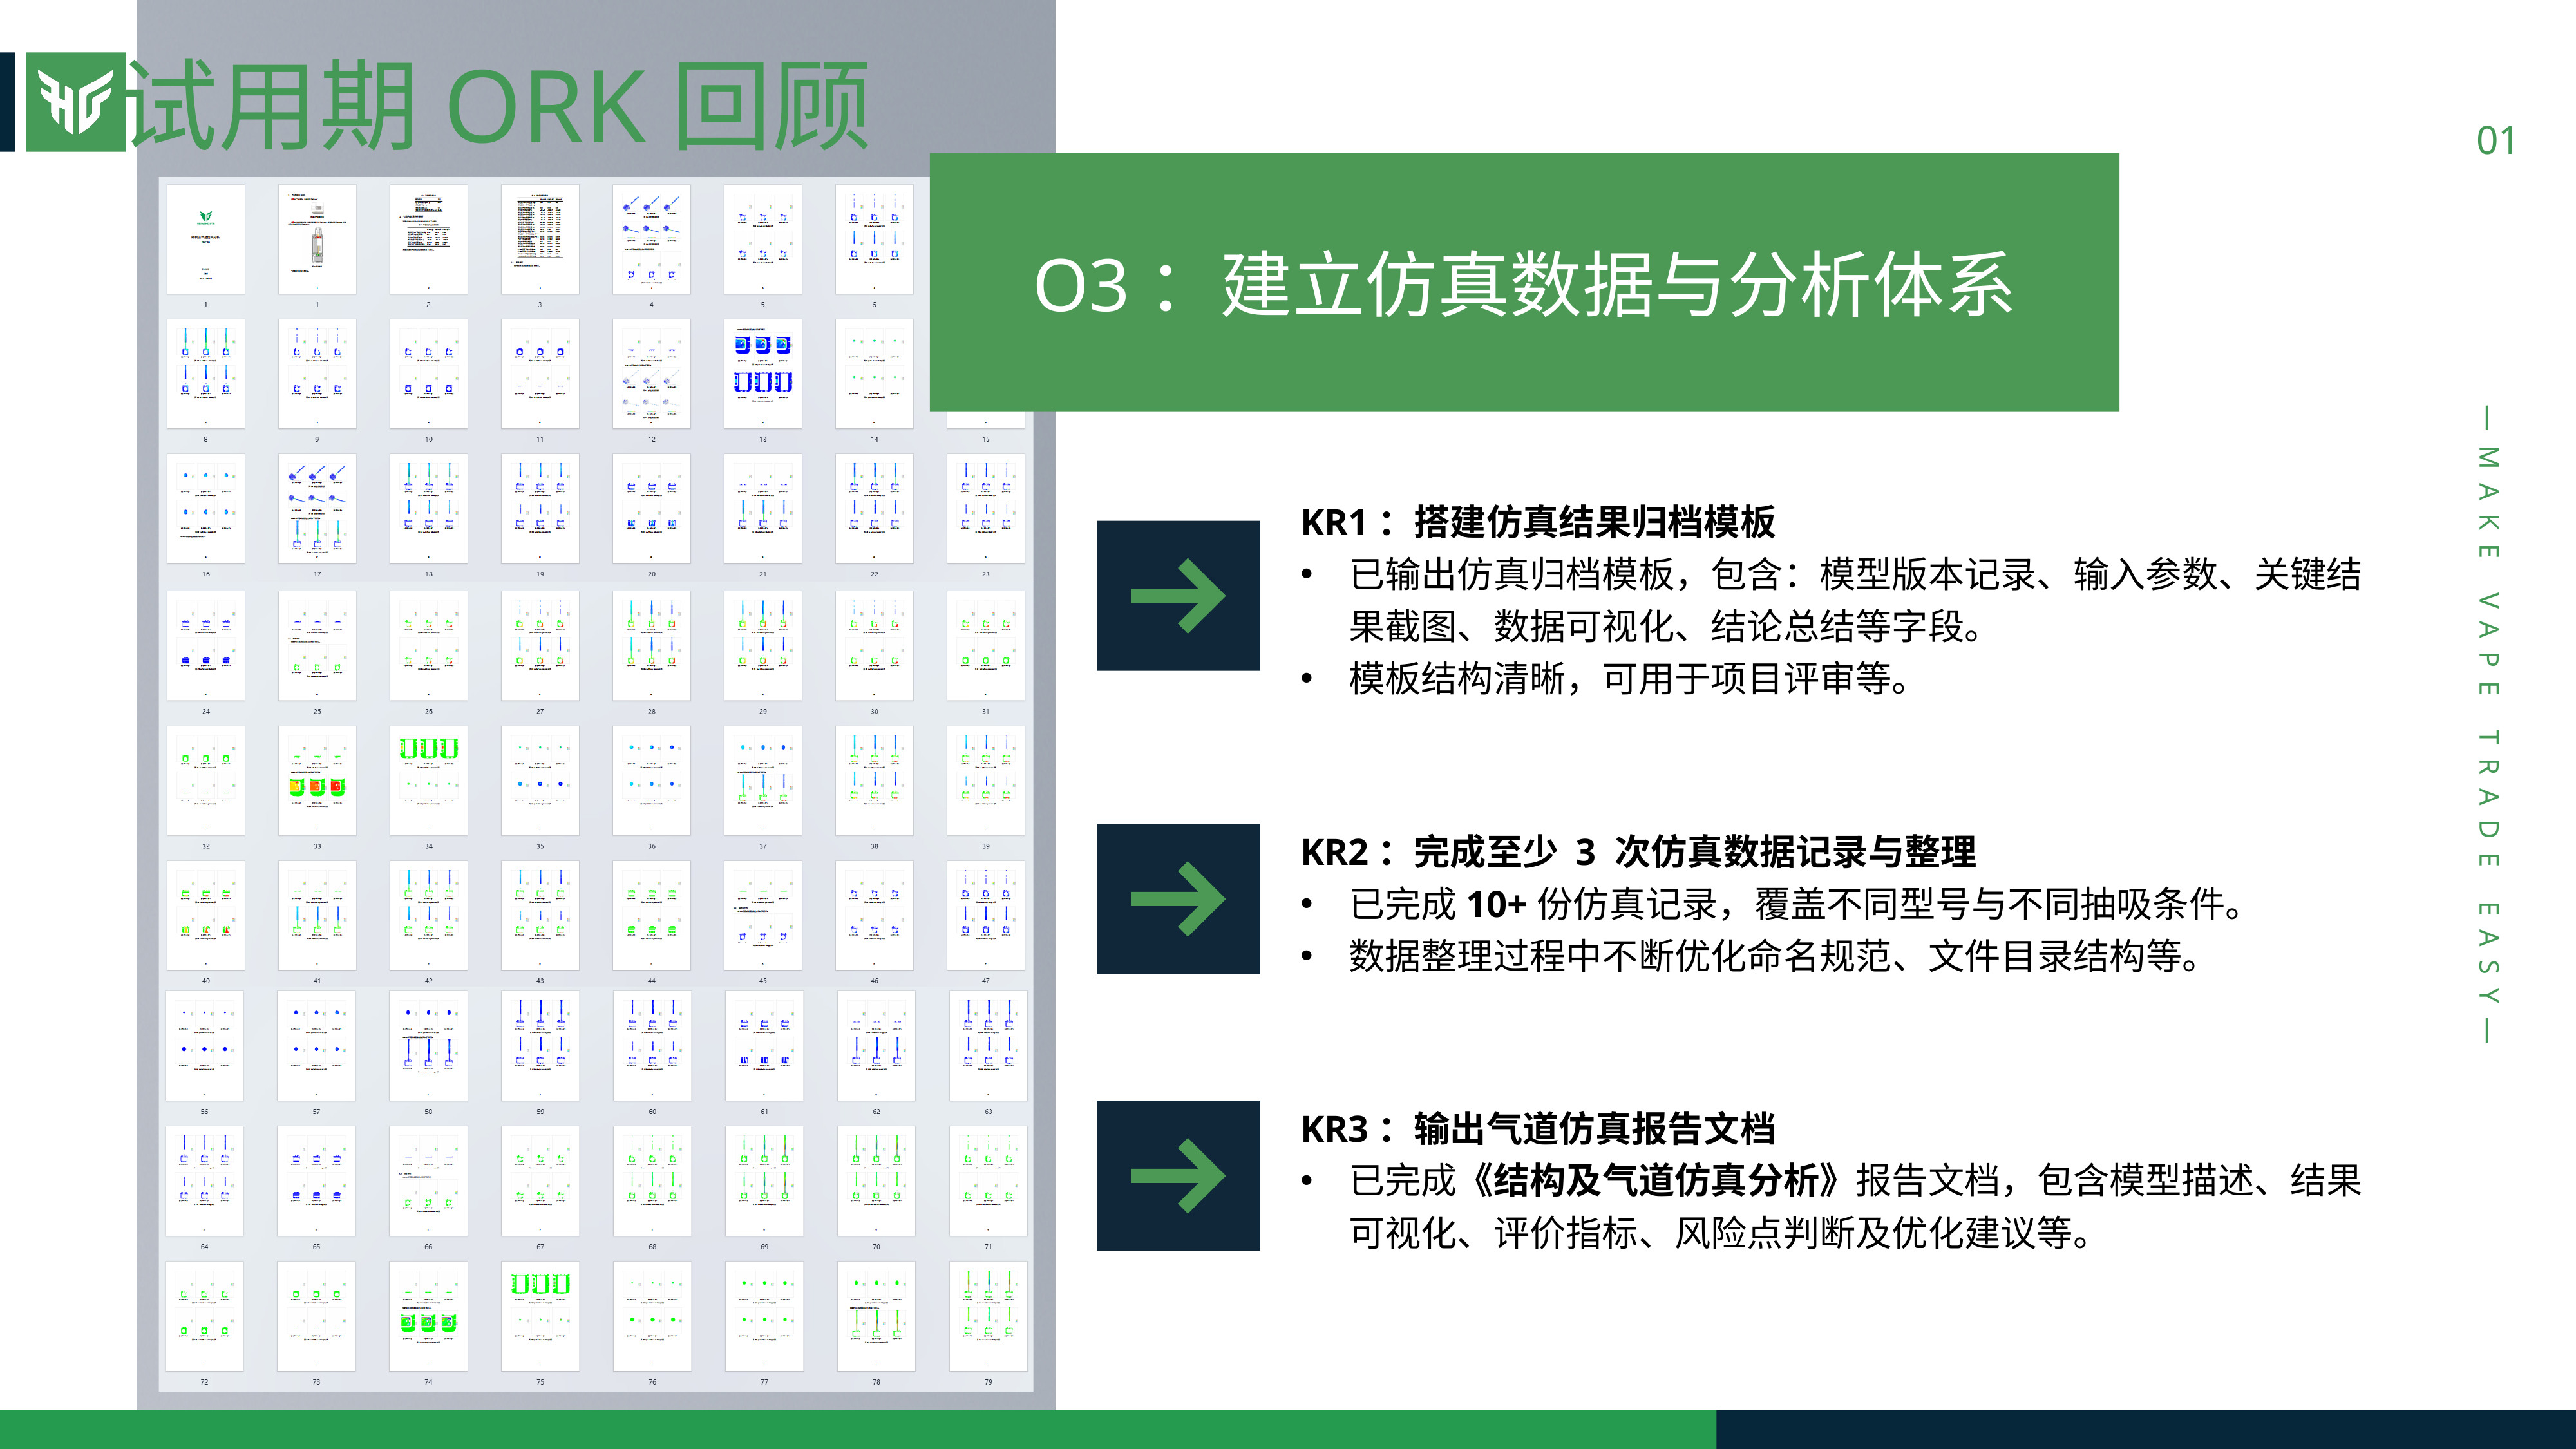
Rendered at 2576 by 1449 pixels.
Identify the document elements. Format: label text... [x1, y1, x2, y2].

text_box 试用期ORK回顾 [112, 36, 137, 168]
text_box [158, 176, 1034, 1392]
text_box [1716, 1410, 2576, 1449]
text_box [1096, 480, 2380, 711]
text_box [26, 52, 112, 152]
text_box [0, 1410, 137, 1449]
text_box [1056, 1410, 1716, 1449]
text_box —MAKE VAPE TRADE EASY— [2477, 379, 2520, 1070]
text_box [0, 52, 15, 152]
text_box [1096, 810, 2380, 988]
picture [137, 0, 1056, 1449]
text_box O3：建立仿真数据与分析体系 [1056, 153, 2120, 412]
text_box 01 [2470, 109, 2526, 167]
picture [38, 70, 113, 135]
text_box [1096, 1087, 2380, 1265]
